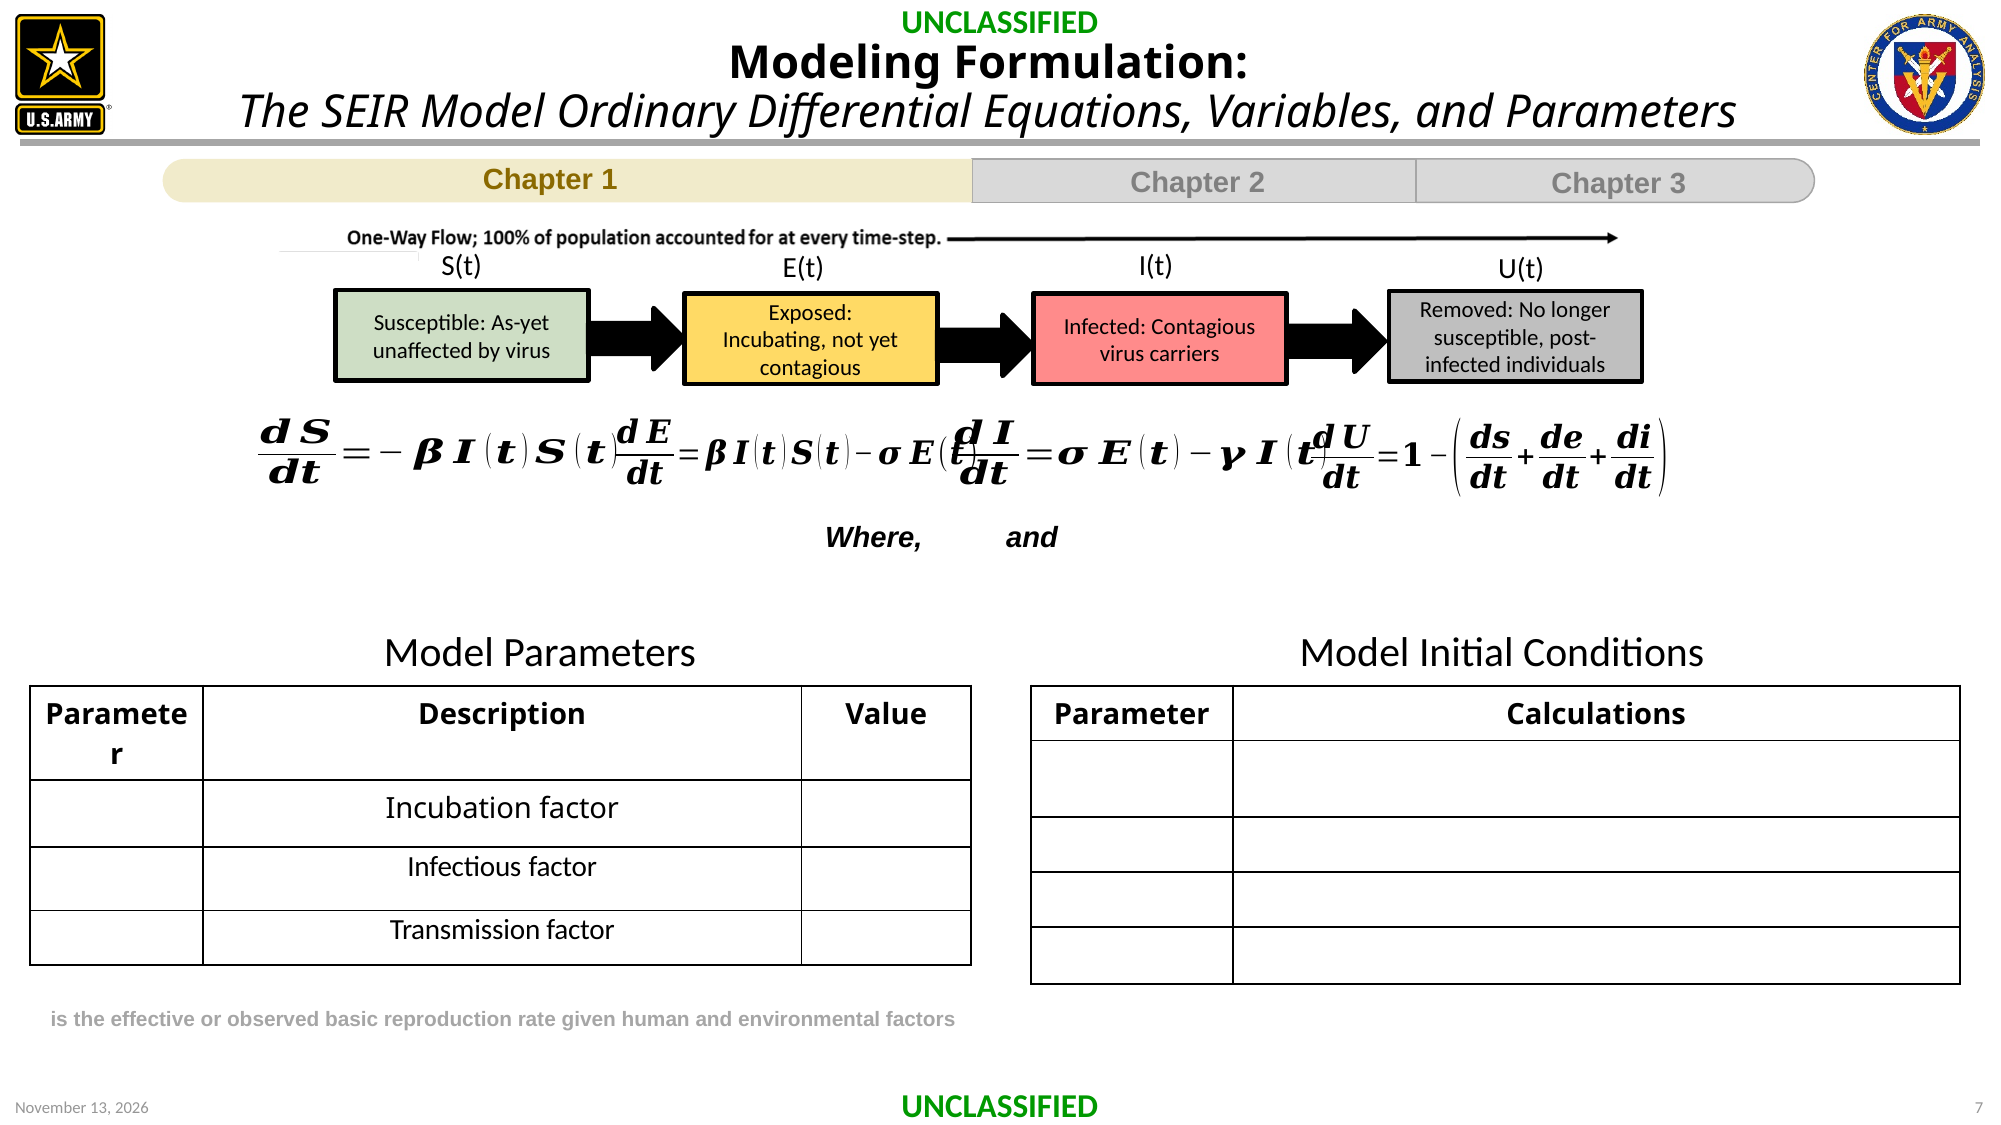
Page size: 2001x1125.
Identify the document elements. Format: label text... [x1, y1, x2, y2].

picture [1864, 14, 1985, 135]
picture [15, 14, 113, 135]
picture [278, 216, 1629, 261]
slide_number 7 [1918, 1086, 1999, 1125]
title Modeling Formulation: The SEIR Model Ordinary Differential Equations, Variables, and Parameters [127, 37, 1850, 138]
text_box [334, 238, 1643, 385]
text_box Model Initial Conditions [1004, 623, 2000, 686]
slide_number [0, 1086, 401, 1125]
list Model Parameters [89, 622, 991, 685]
